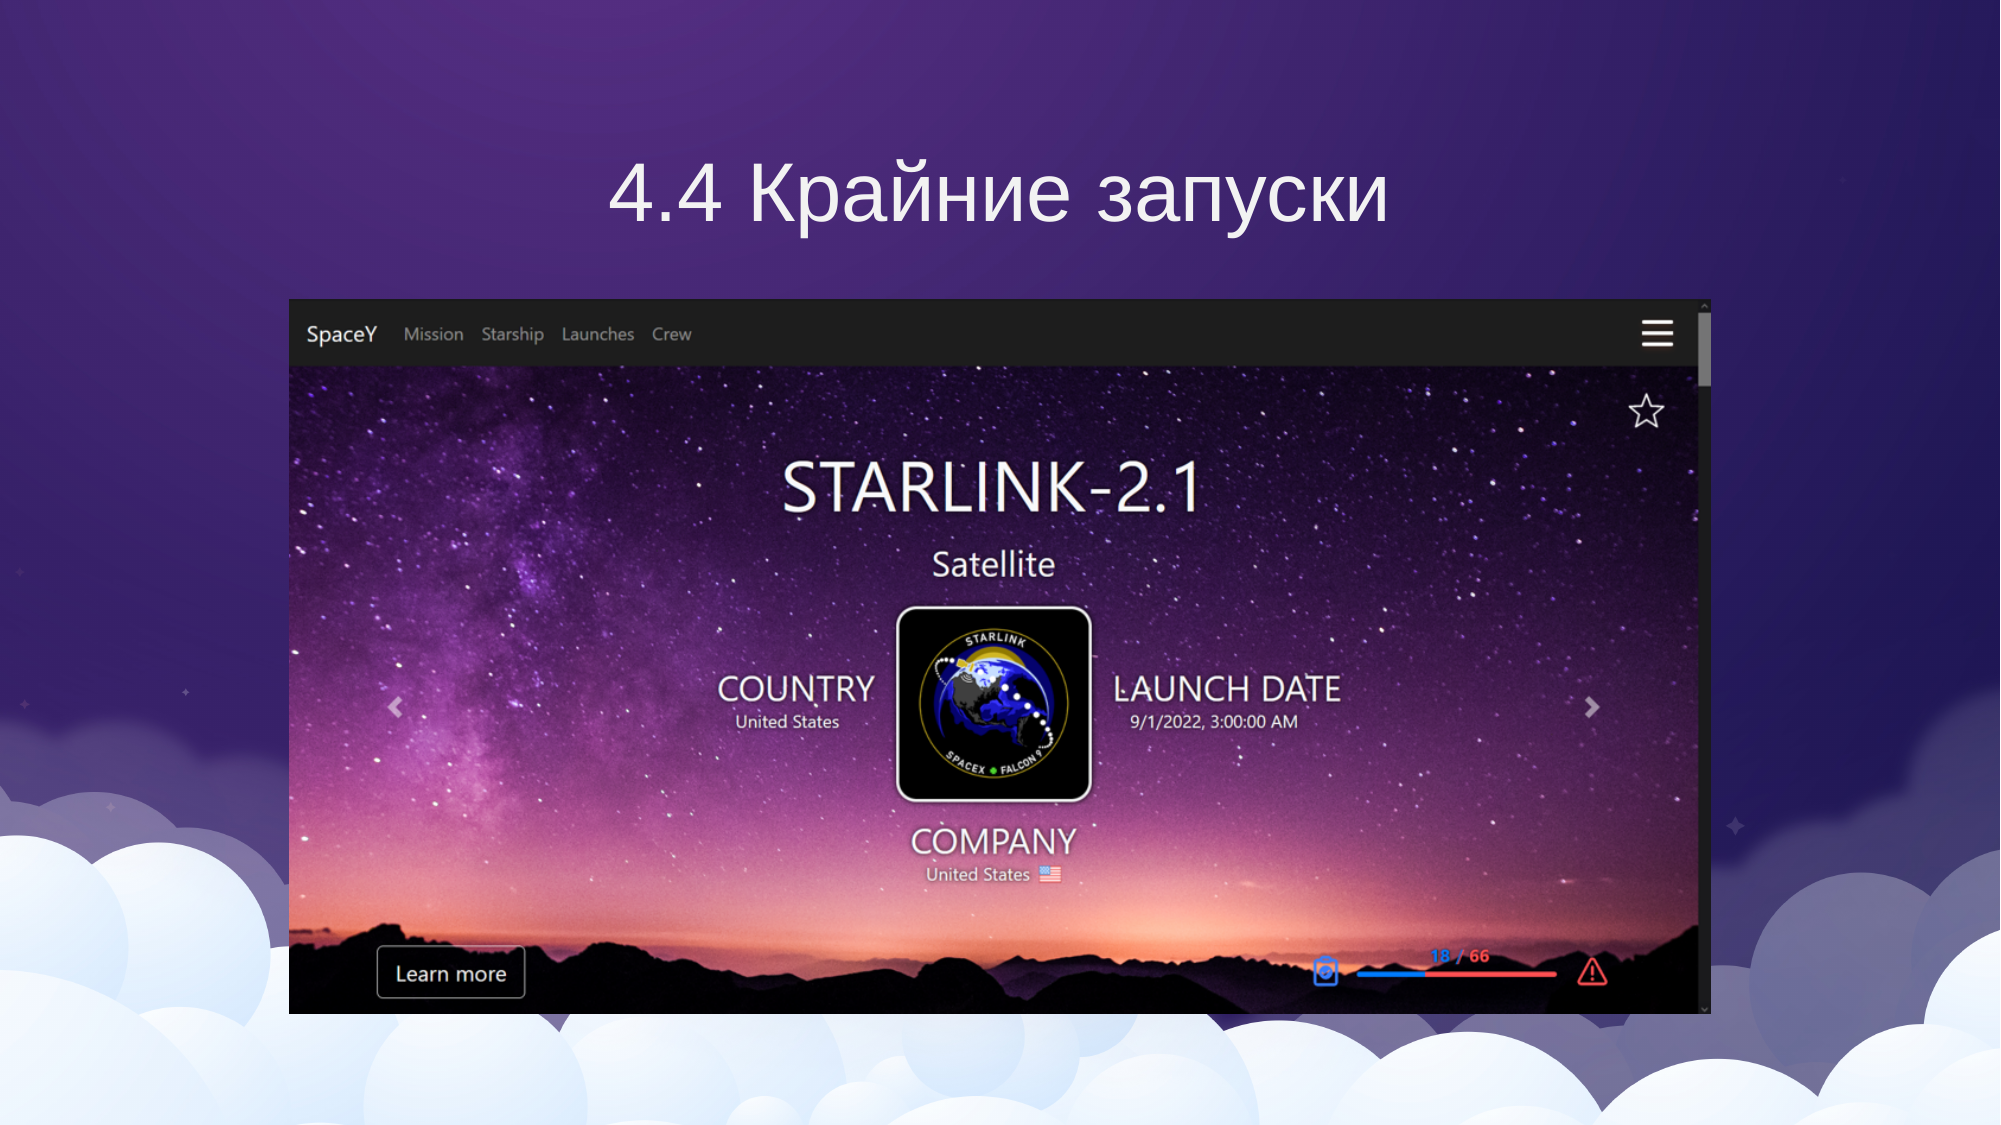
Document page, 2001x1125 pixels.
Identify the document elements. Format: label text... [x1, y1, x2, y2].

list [289, 299, 1711, 1014]
picture [0, 0, 2000, 1125]
title 4.4 Крайние запуски [142, 89, 1858, 300]
